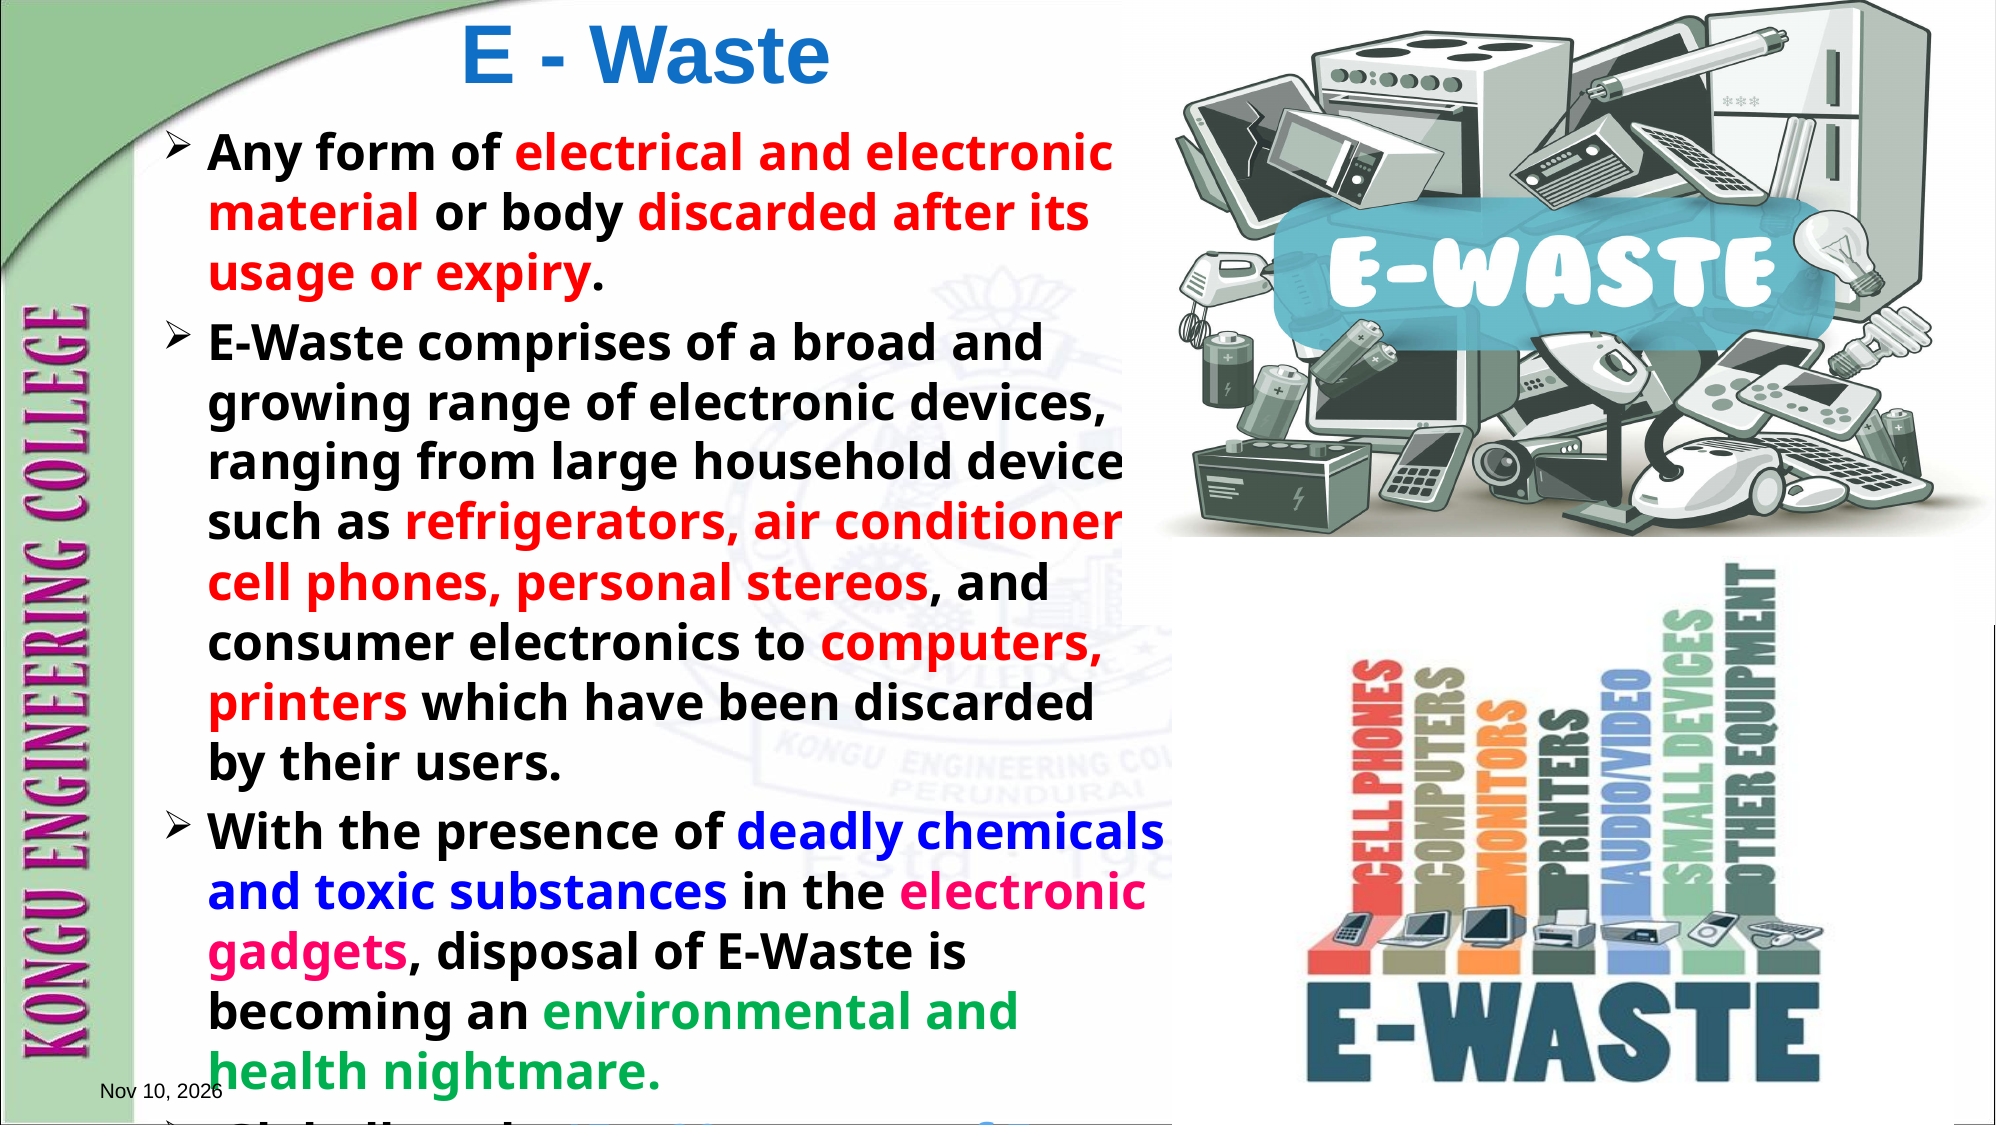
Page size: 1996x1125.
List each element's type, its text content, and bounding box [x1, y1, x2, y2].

picture [0, 0, 1996, 1125]
title E - Waste [135, 0, 1120, 100]
list Any form of electrical and electronic material or body discarded after its usage or expiry. E-Waste comprises of a broad and growing range of electronic devices, ranging from large household devices such as refrigerators, air conditioners, cell phones, personal stereos, and consumer electronics to computers, printers which have been discarded by their users. With the presence of deadly chemicals and toxic substances in the electronic gadgets, disposal of E-Waste is becoming an environmental and health nightmare. Globally only 15 – 20 percent of E-Waste is recycled while the rest is dumped into developing countries such as India, China and Nigeria. [147, 112, 1167, 833]
slide_number 28-Jun-21 [99, 1042, 566, 1103]
